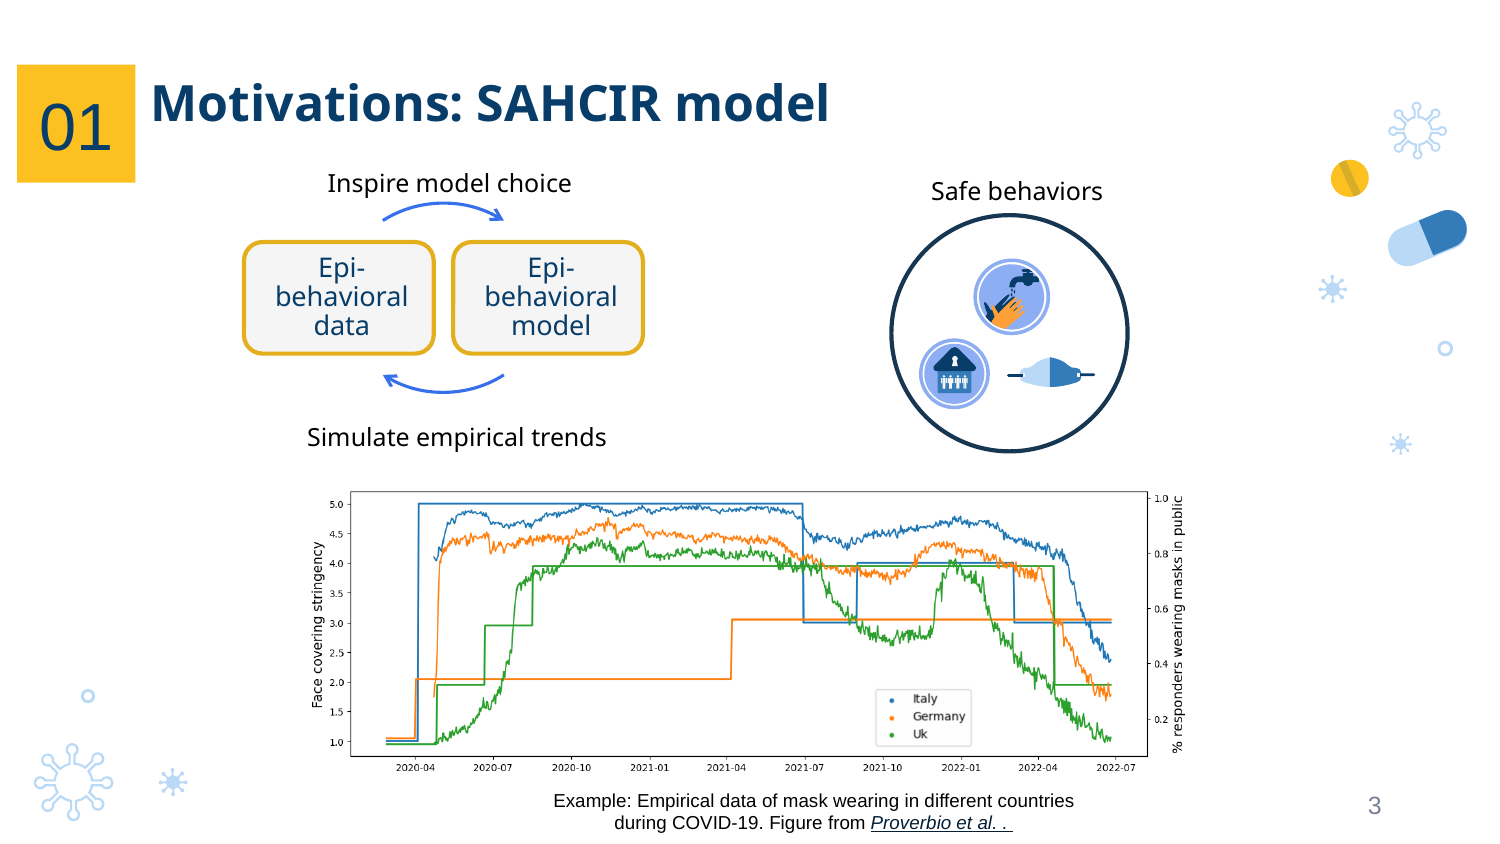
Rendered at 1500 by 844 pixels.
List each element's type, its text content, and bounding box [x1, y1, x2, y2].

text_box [206, 159, 681, 460]
picture [872, 684, 974, 749]
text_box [1328, 159, 1372, 198]
slide_number 3 [1197, 782, 1397, 828]
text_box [891, 168, 1128, 452]
text_box [1318, 274, 1348, 304]
text_box Motivations: SAHCIR model [136, 69, 1050, 147]
text_box 01 [17, 64, 136, 183]
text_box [305, 485, 1192, 842]
